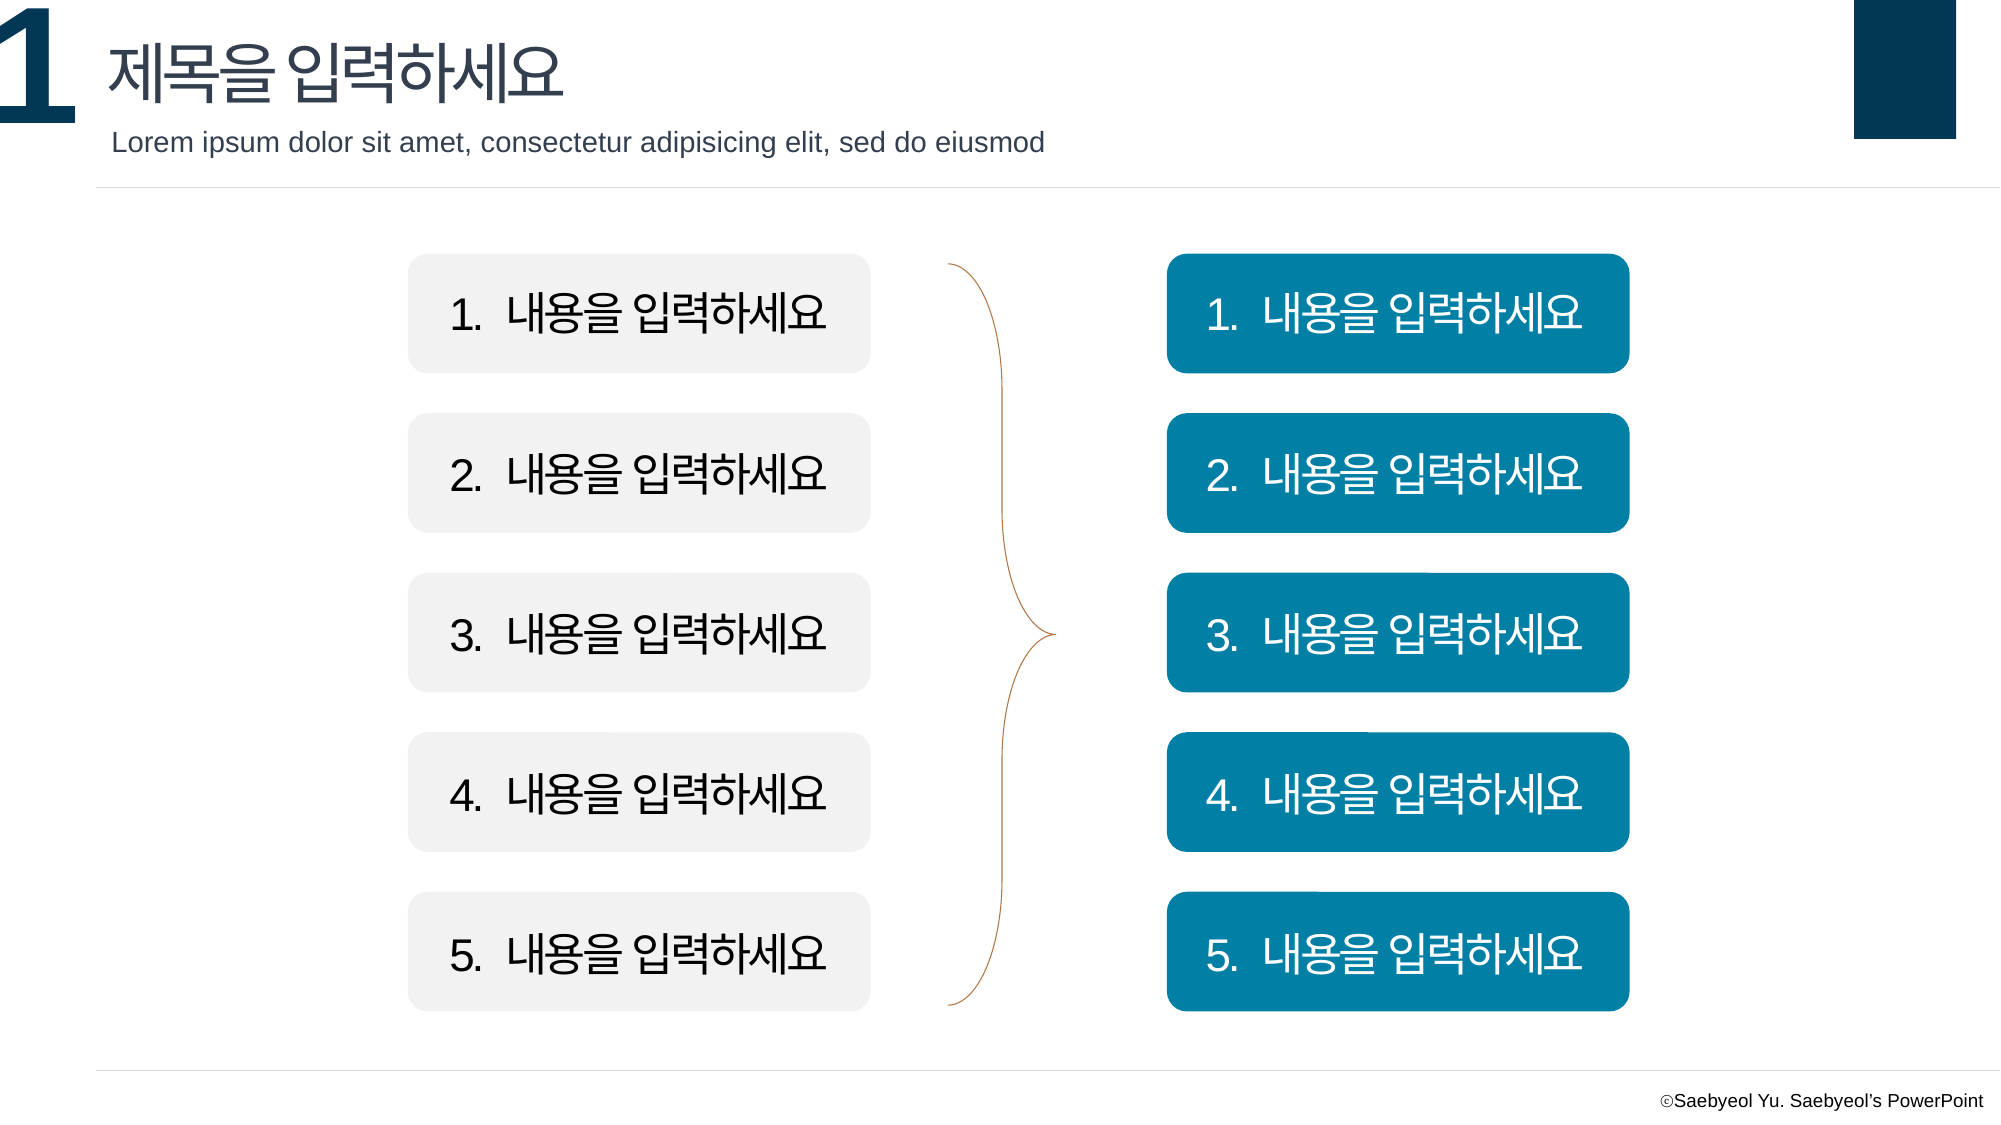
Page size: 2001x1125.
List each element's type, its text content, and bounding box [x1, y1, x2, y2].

text_box 3. 내용을 입력하세요 [1190, 598, 1600, 668]
text_box [947, 263, 1057, 1006]
text_box [406, 890, 872, 1013]
text_box 2. 내용을 입력하세요 [1190, 437, 1600, 508]
text_box 제목을 입력하세요 [91, 24, 583, 120]
text_box 3. 내용을 입력하세요 [434, 598, 844, 668]
text_box [1165, 571, 1631, 694]
text_box [1165, 731, 1631, 853]
text_box [406, 571, 872, 694]
text_box 5. 내용을 입력하세요 [434, 918, 844, 989]
text_box [406, 731, 872, 853]
text_box Lorem ipsum dolor sit amet, consectetur adipisicing elit, sed do eiusmod [96, 116, 1062, 166]
text_box 4. 내용을 입력하세요 [1190, 758, 1600, 828]
text_box [1165, 252, 1631, 375]
text_box [1165, 890, 1631, 1013]
text_box 2. 내용을 입력하세요 [434, 437, 844, 508]
text_box 1. 내용을 입력하세요 [434, 277, 844, 348]
text_box [406, 252, 872, 375]
text_box 5. 내용을 입력하세요 [1190, 918, 1600, 989]
text_box 1. 내용을 입력하세요 [1190, 277, 1600, 348]
text_box [406, 412, 872, 534]
text_box [1165, 412, 1631, 534]
text_box 4. 내용을 입력하세요 [434, 758, 844, 828]
